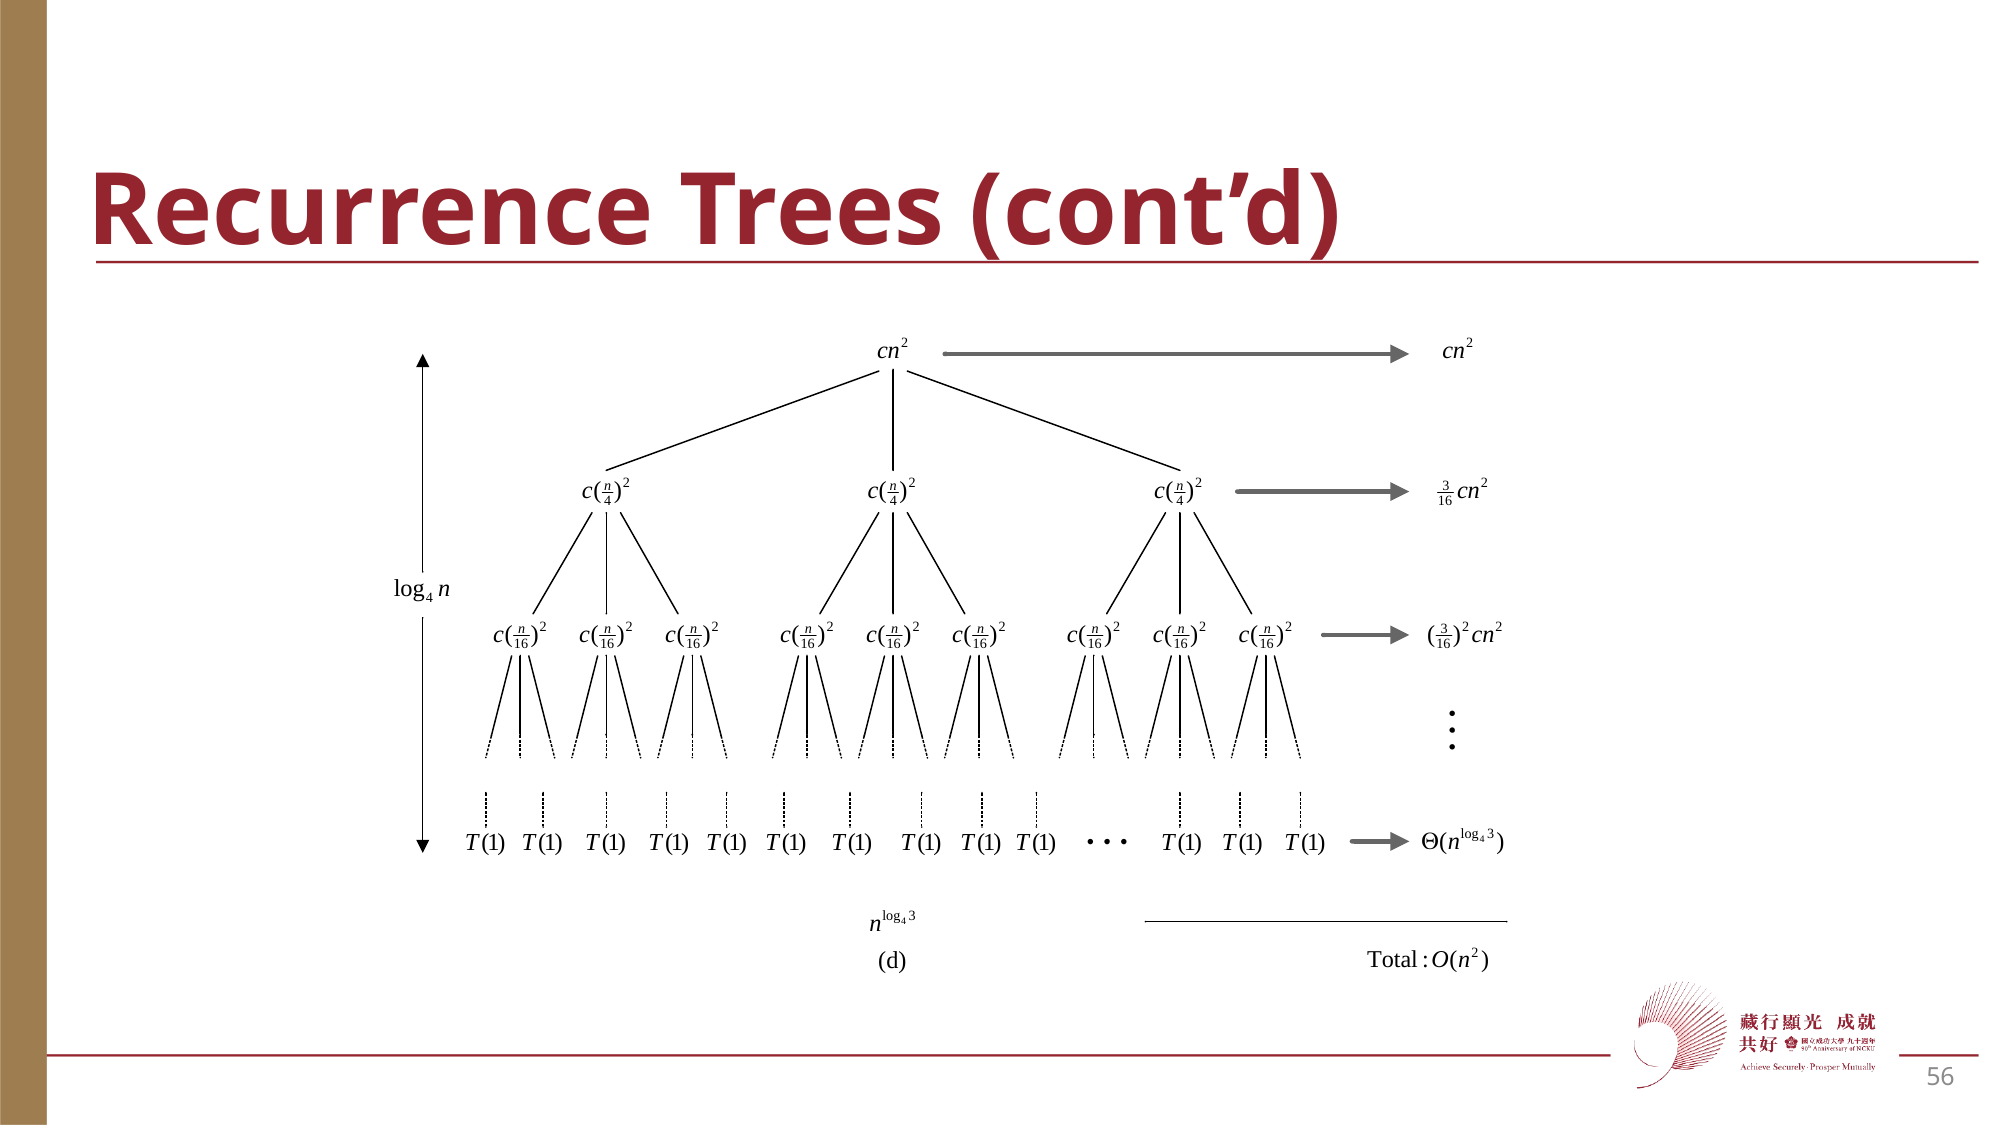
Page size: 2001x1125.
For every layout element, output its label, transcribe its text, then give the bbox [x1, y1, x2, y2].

picture [0, 0, 2000, 1125]
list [388, 329, 1512, 982]
title Recurrence Trees (cont’d) [72, 131, 1827, 274]
slide_number 56 [1880, 1047, 1970, 1108]
